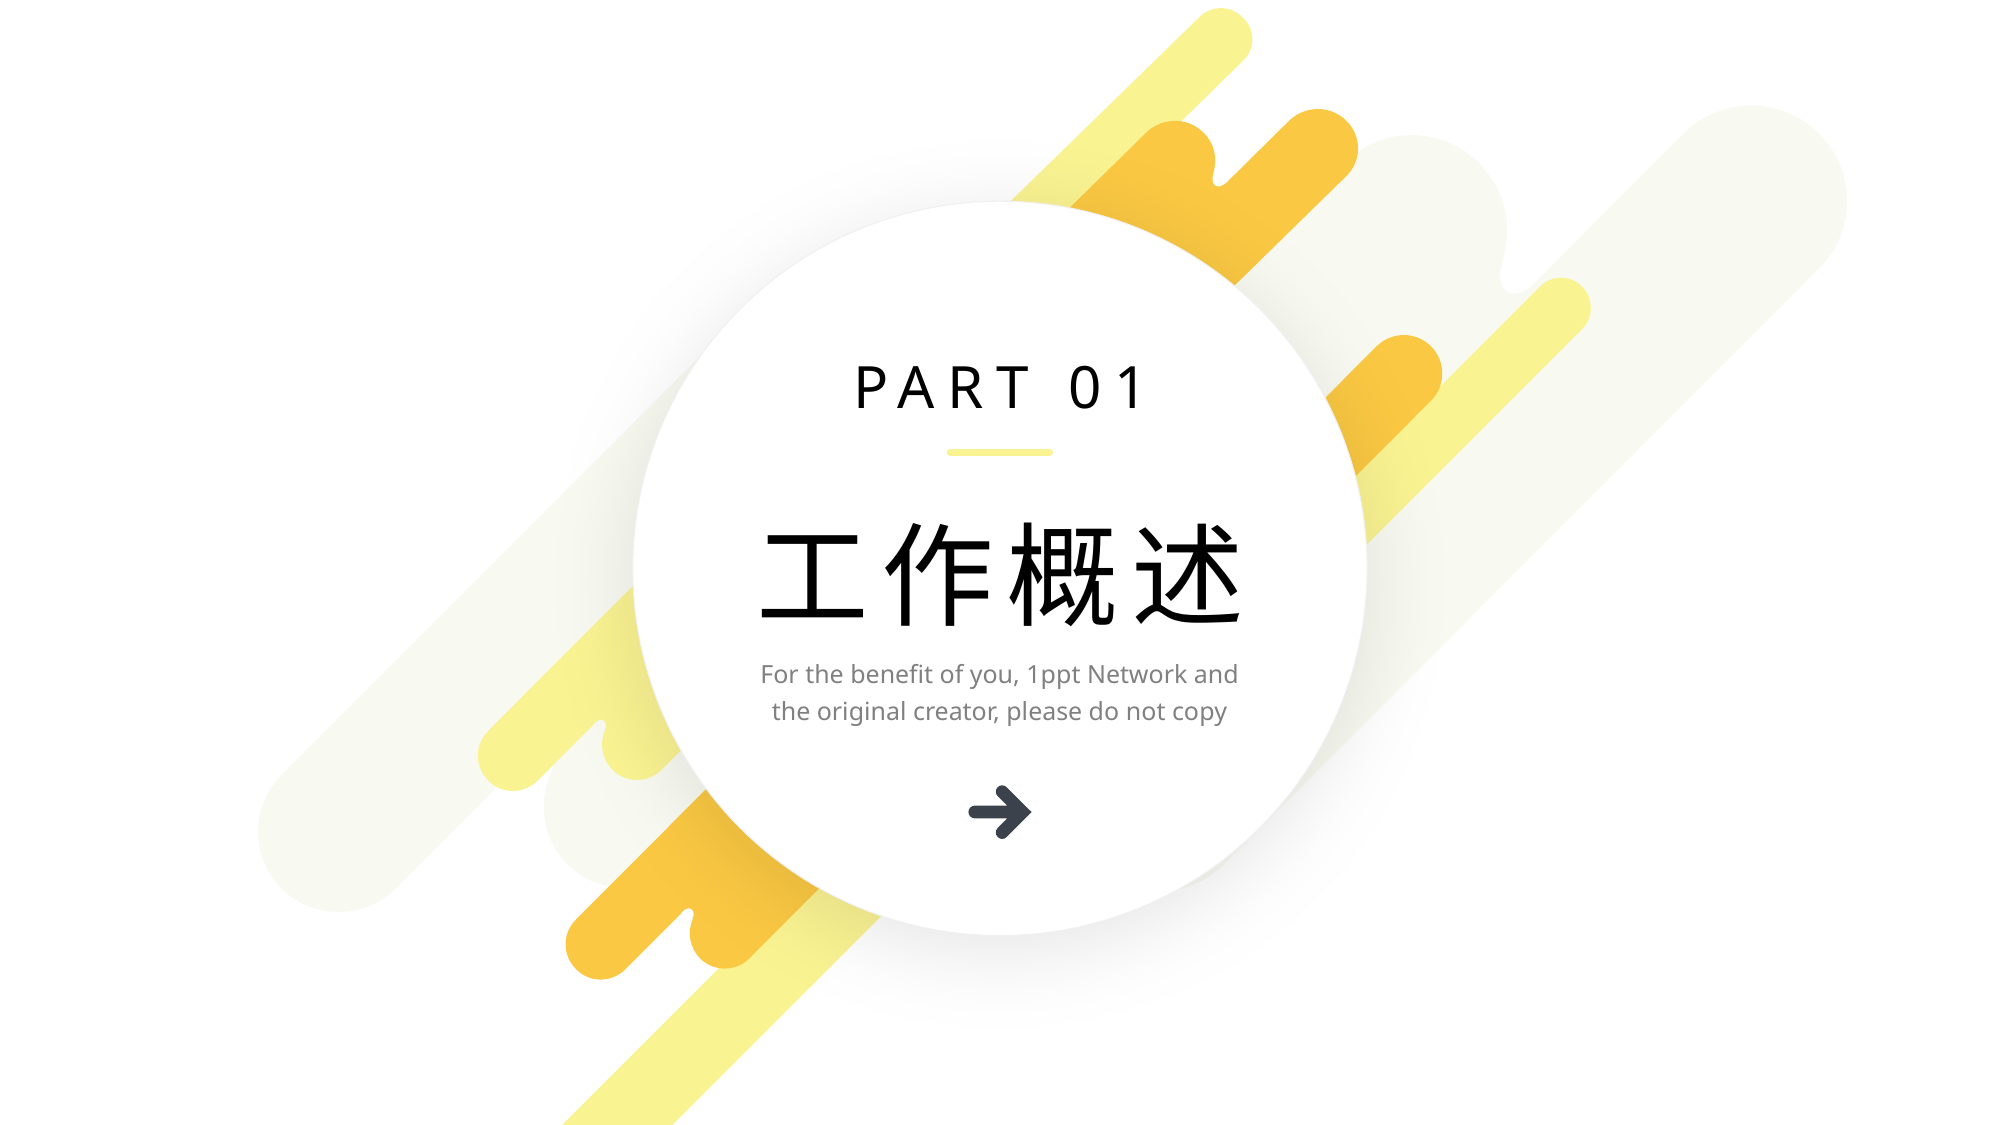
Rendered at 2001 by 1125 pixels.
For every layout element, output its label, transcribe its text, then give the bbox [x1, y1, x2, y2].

text_box [967, 784, 1033, 840]
text_box [258, 408, 648, 912]
text_box [631, 200, 1369, 937]
text_box [1245, 105, 1848, 721]
text_box [1021, 8, 1253, 198]
text_box [562, 919, 849, 1125]
text_box [1078, 109, 1359, 277]
text_box For the benefit of you, 1ppt Network and the original creator, please do not copy [731, 643, 1269, 734]
text_box [1338, 335, 1443, 460]
text_box 工作概述 [742, 497, 1260, 643]
text_box [1373, 277, 1591, 524]
text_box [477, 612, 655, 791]
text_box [825, 342, 1177, 453]
text_box [543, 720, 680, 886]
text_box [565, 815, 790, 980]
